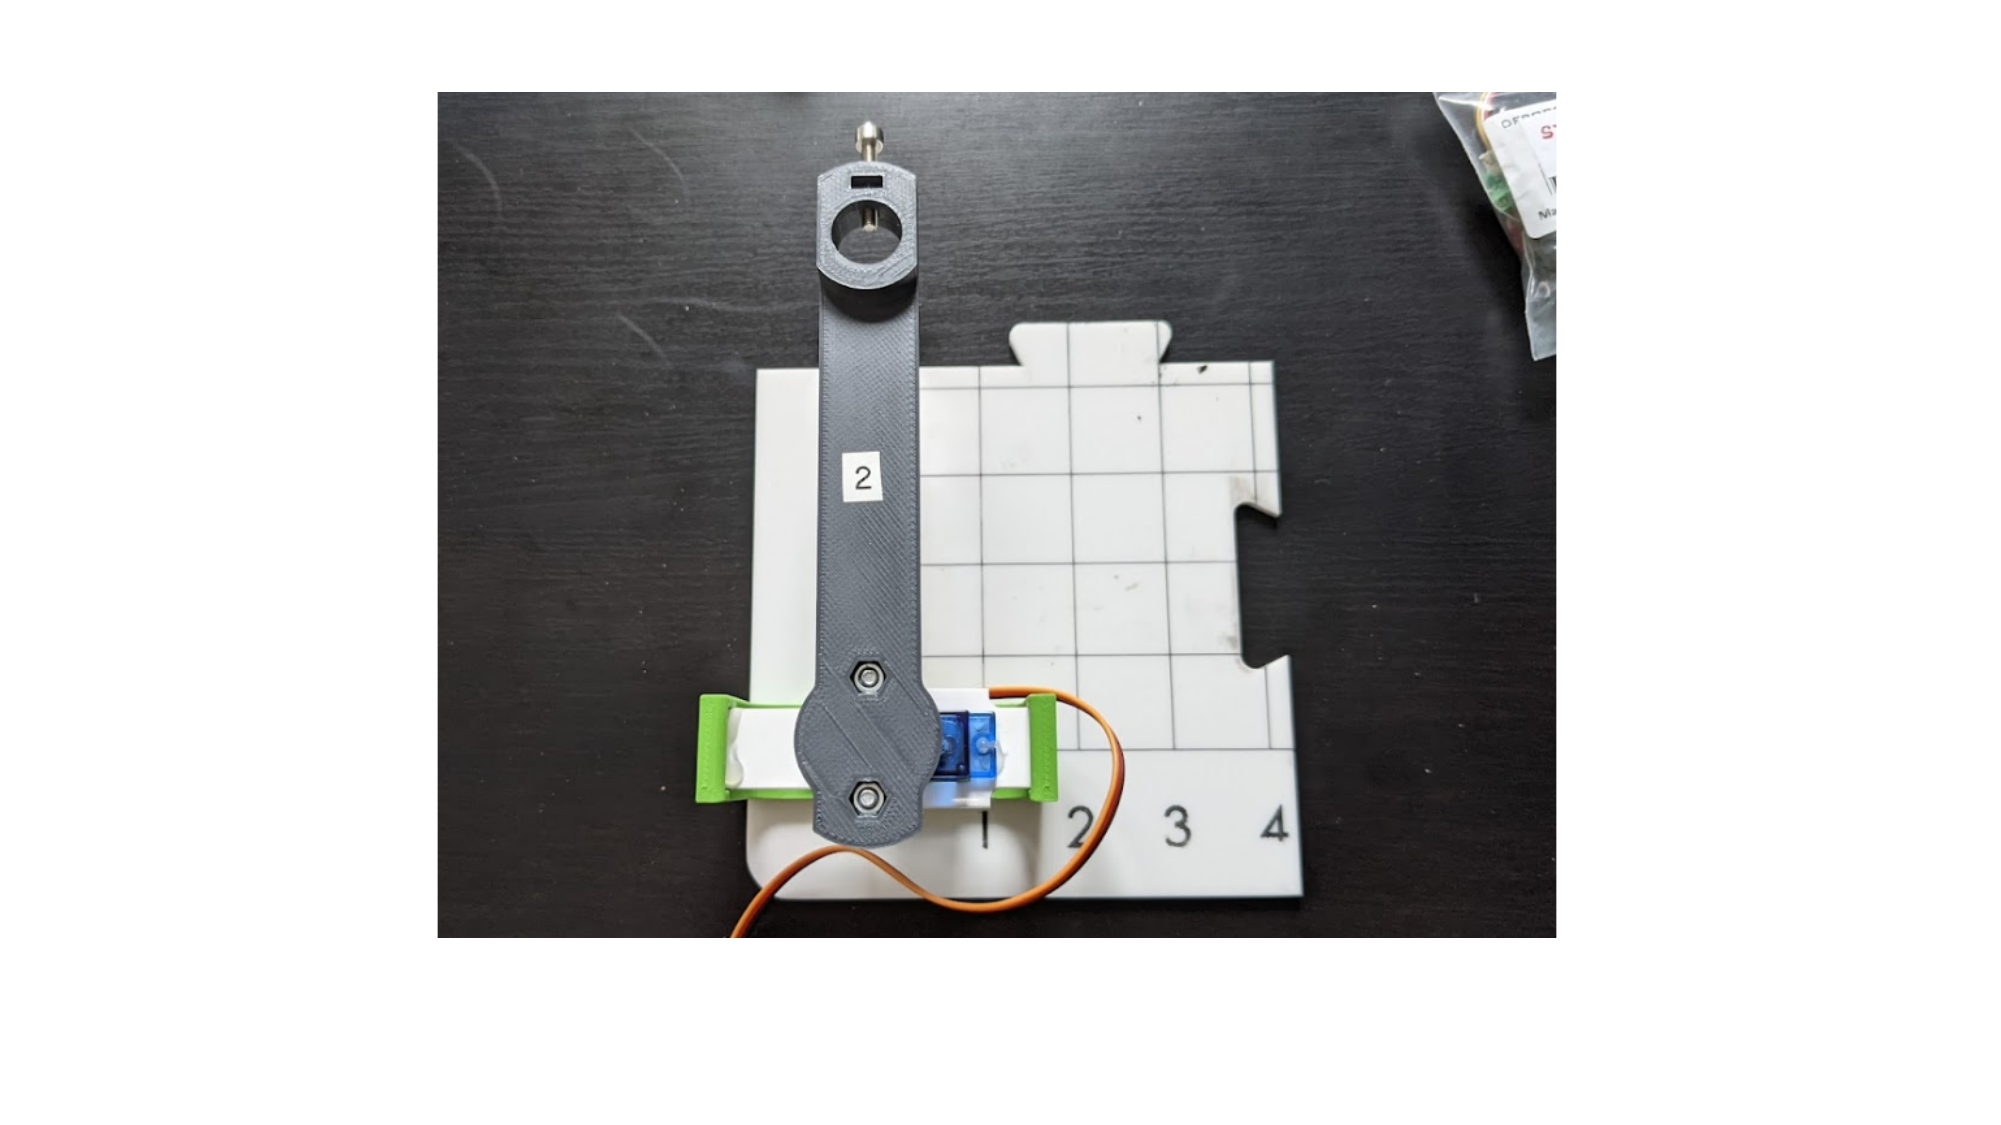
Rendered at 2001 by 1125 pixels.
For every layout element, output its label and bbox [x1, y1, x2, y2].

picture [437, 92, 1557, 938]
